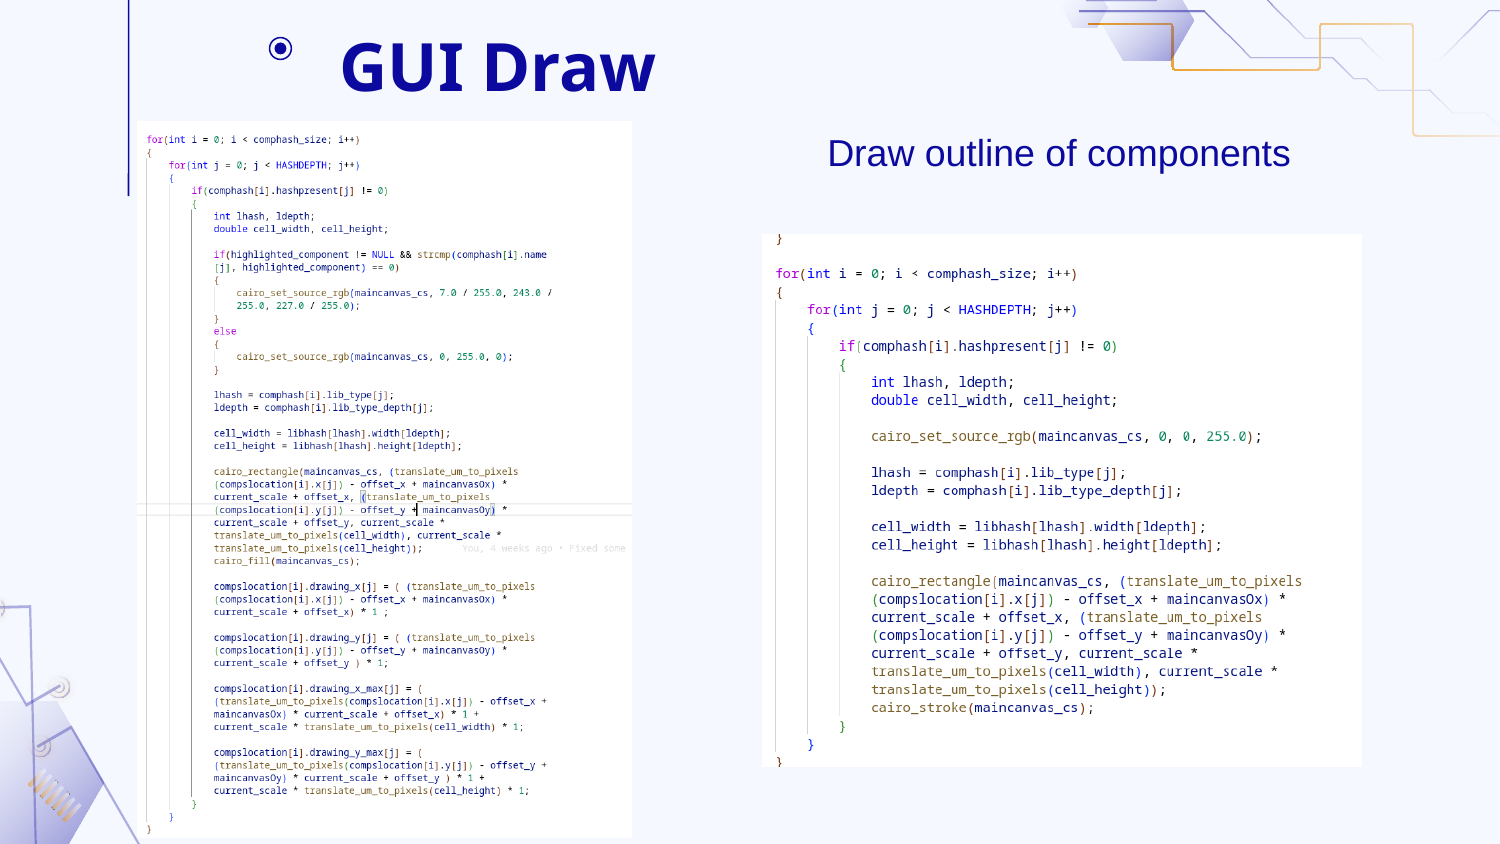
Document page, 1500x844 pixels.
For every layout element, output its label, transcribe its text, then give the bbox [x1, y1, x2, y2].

picture [137, 121, 632, 838]
picture [762, 234, 1362, 767]
text_box Draw outline of components [812, 121, 1323, 182]
text_box GUI Draw [324, 9, 1291, 104]
